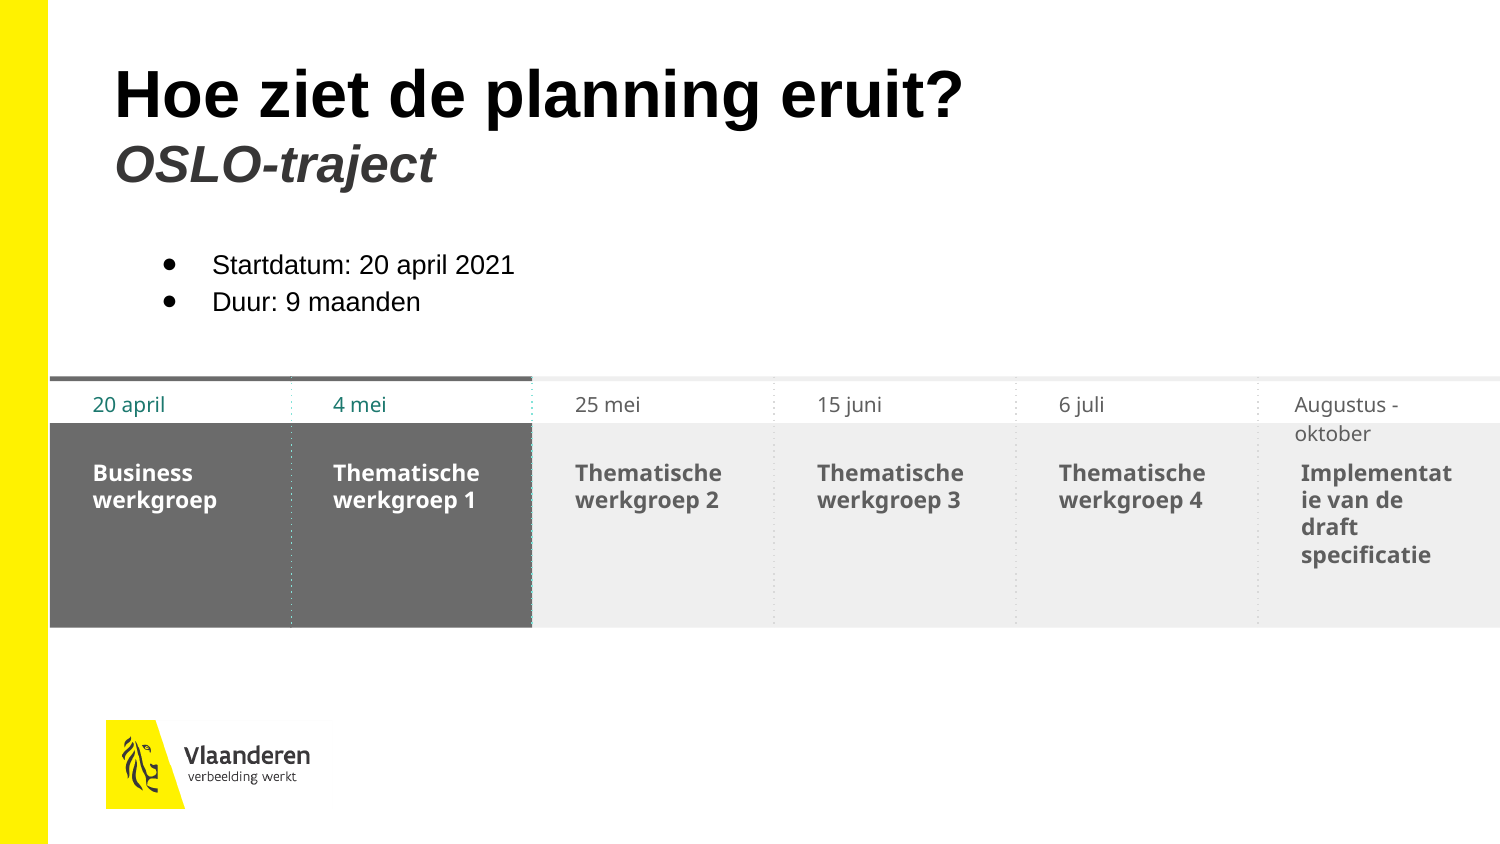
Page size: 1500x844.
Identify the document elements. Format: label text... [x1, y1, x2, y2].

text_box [776, 376, 1017, 628]
text_box Startdatum: 20 april 2021 Duur: 9 maanden [122, 227, 1350, 332]
text_box Hoe ziet de planning eruit? OSLO-traject [103, 44, 1397, 167]
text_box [294, 376, 533, 628]
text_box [1018, 376, 1259, 628]
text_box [1260, 376, 1500, 628]
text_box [534, 376, 775, 628]
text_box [49, 376, 292, 628]
picture [106, 720, 333, 809]
